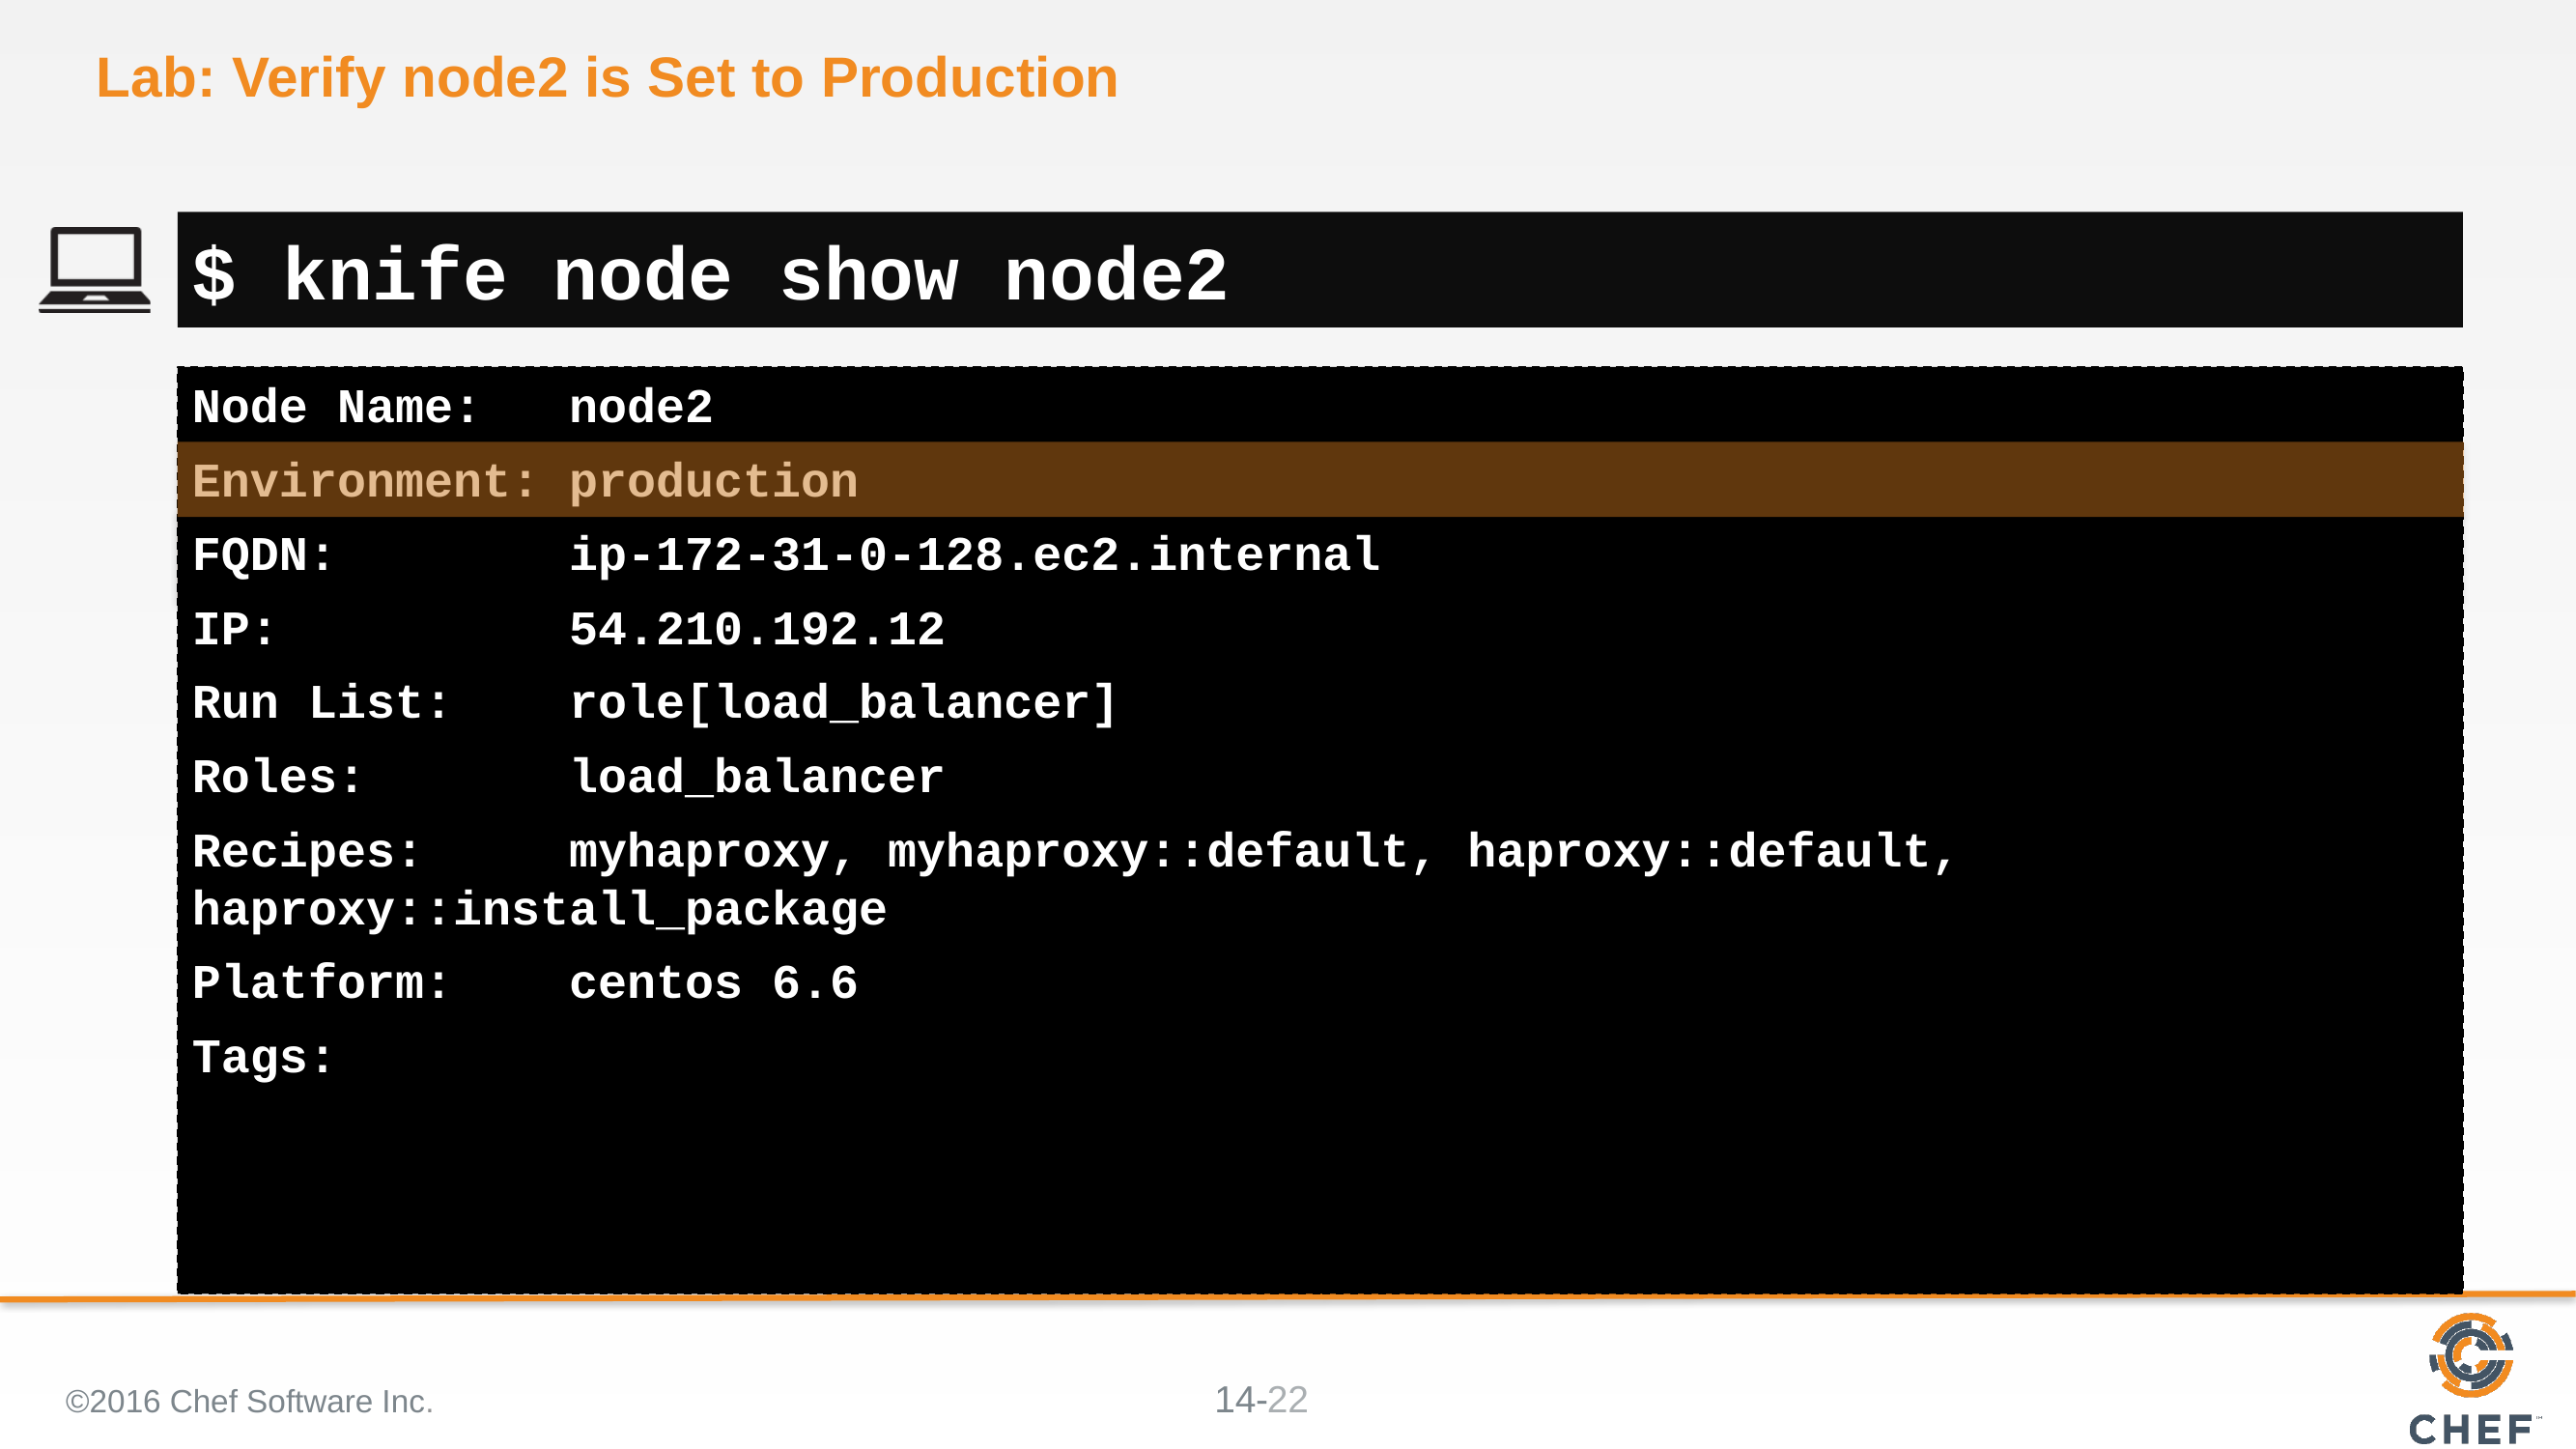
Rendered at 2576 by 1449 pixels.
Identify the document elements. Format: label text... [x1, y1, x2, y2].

footer ©2016 Chef Software Inc. [51, 1359, 952, 1440]
list Node Name: node2 Environment: production FQDN: ip-172-31-0-128.ec2.internal IP: 54.210.192.12 Run List: role[load_balancer] Roles: load_balancer Recipes: myhaproxy, myhaproxy::default, haproxy::default, haproxy::install_package Platform: centos 6.6 Tags: [177, 366, 2464, 441]
slide_number 22 [998, 1359, 1578, 1437]
text_box [177, 441, 2465, 518]
title Lab: Verify node2 is Set to Production [96, 48, 2463, 180]
list Node Name: node2 Environment: production FQDN: ip-172-31-0-128.ec2.internal IP: 54.210.192.12 Run List: role[load_balancer] Roles: load_balancer Recipes: myhaproxy, myhaproxy::default, haproxy::default, haproxy::install_package Platform: centos 6.6 Tags: [177, 526, 2464, 1294]
picture [2399, 1297, 2550, 1449]
list $ knife node show node2 [177, 212, 2463, 327]
